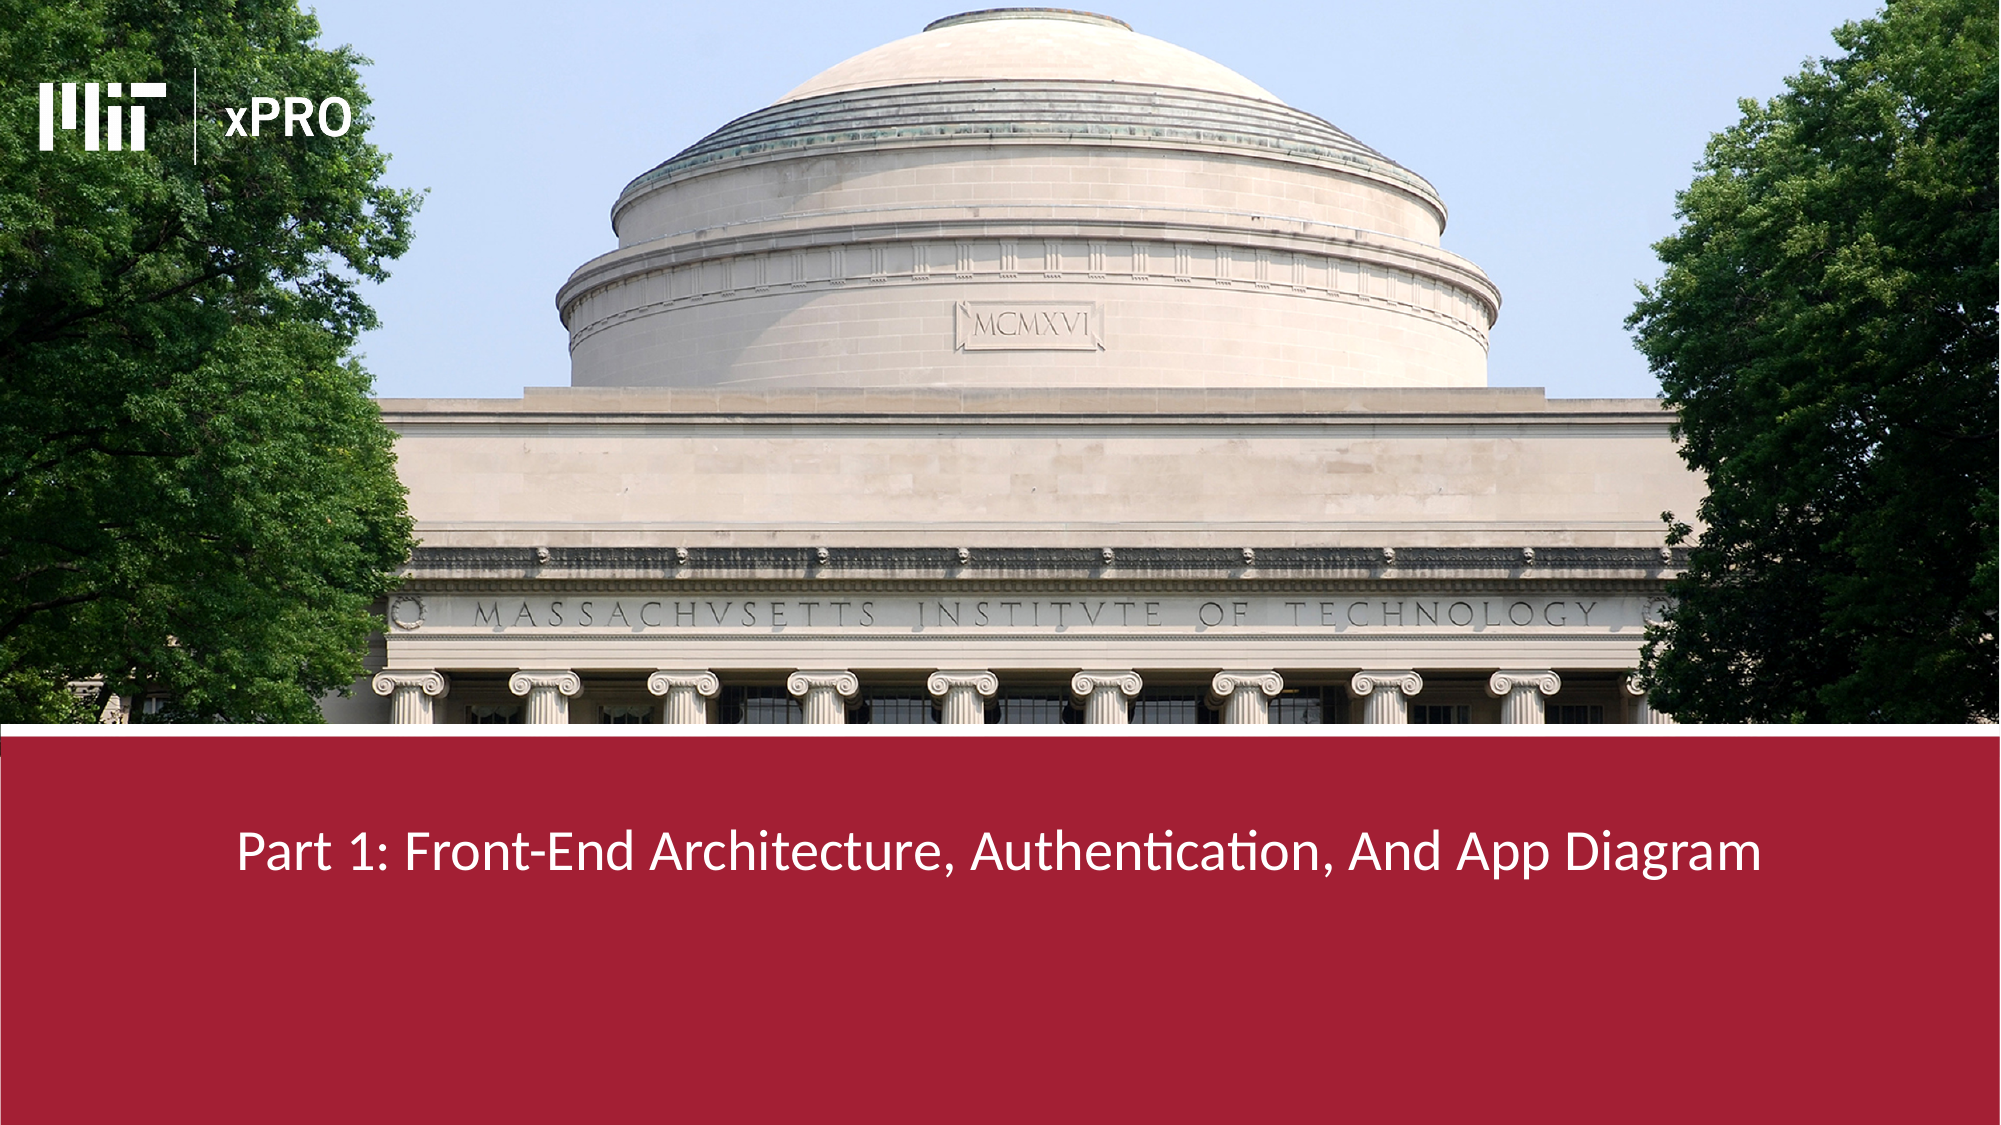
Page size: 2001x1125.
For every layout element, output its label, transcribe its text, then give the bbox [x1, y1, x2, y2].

text_box Part 1: Front-End Architecture, Authentication, And App Diagram [210, 804, 1790, 890]
picture [0, 0, 2000, 1125]
